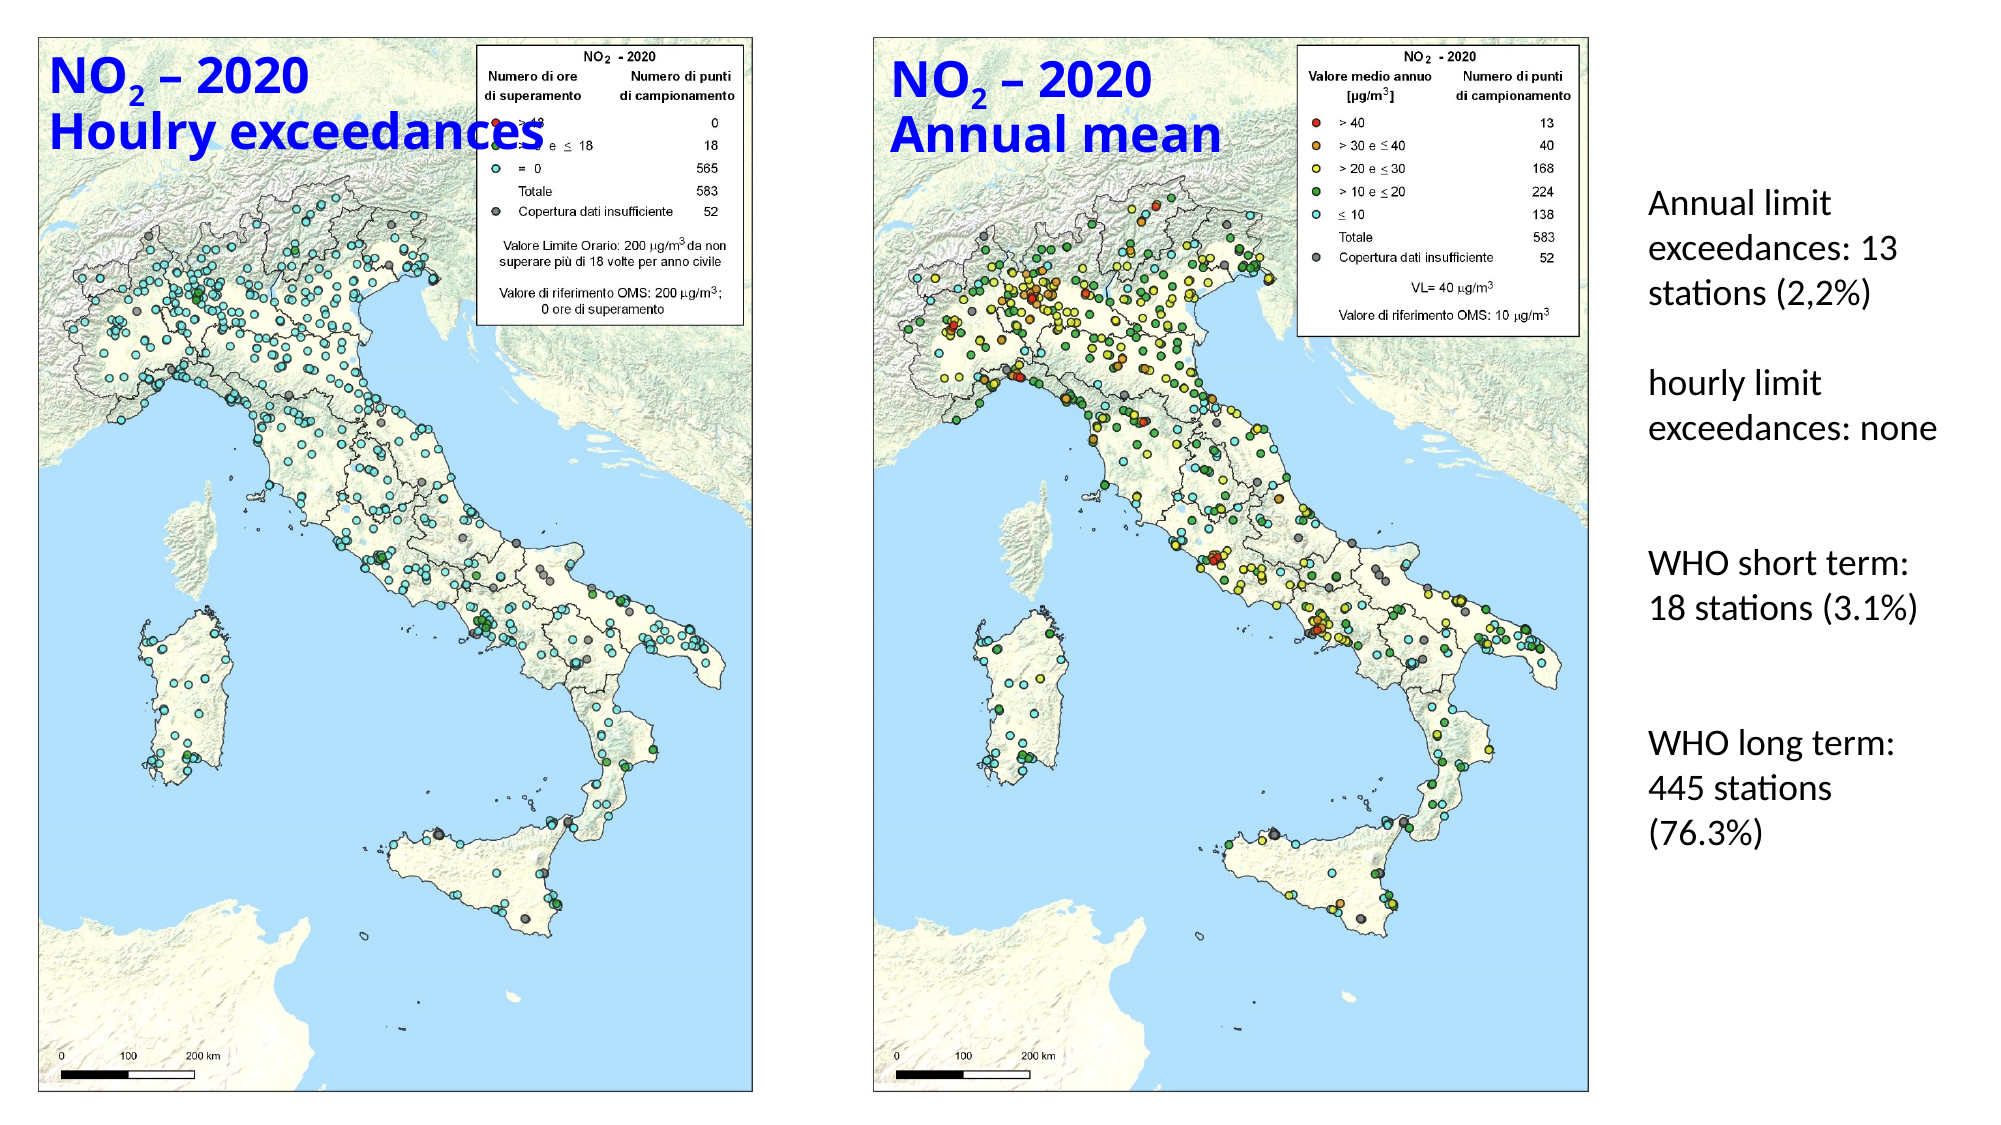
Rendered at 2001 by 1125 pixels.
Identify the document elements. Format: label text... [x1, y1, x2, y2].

text_box Annual limit exceedances: 13 stations (2,2%) hourly limit exceedances: none WHO short term: 18 stations (3.1%) WHO long term: 445 stations (76.3%) [1633, 170, 1969, 906]
picture [0, 0, 788, 1125]
picture [835, 0, 1624, 1125]
